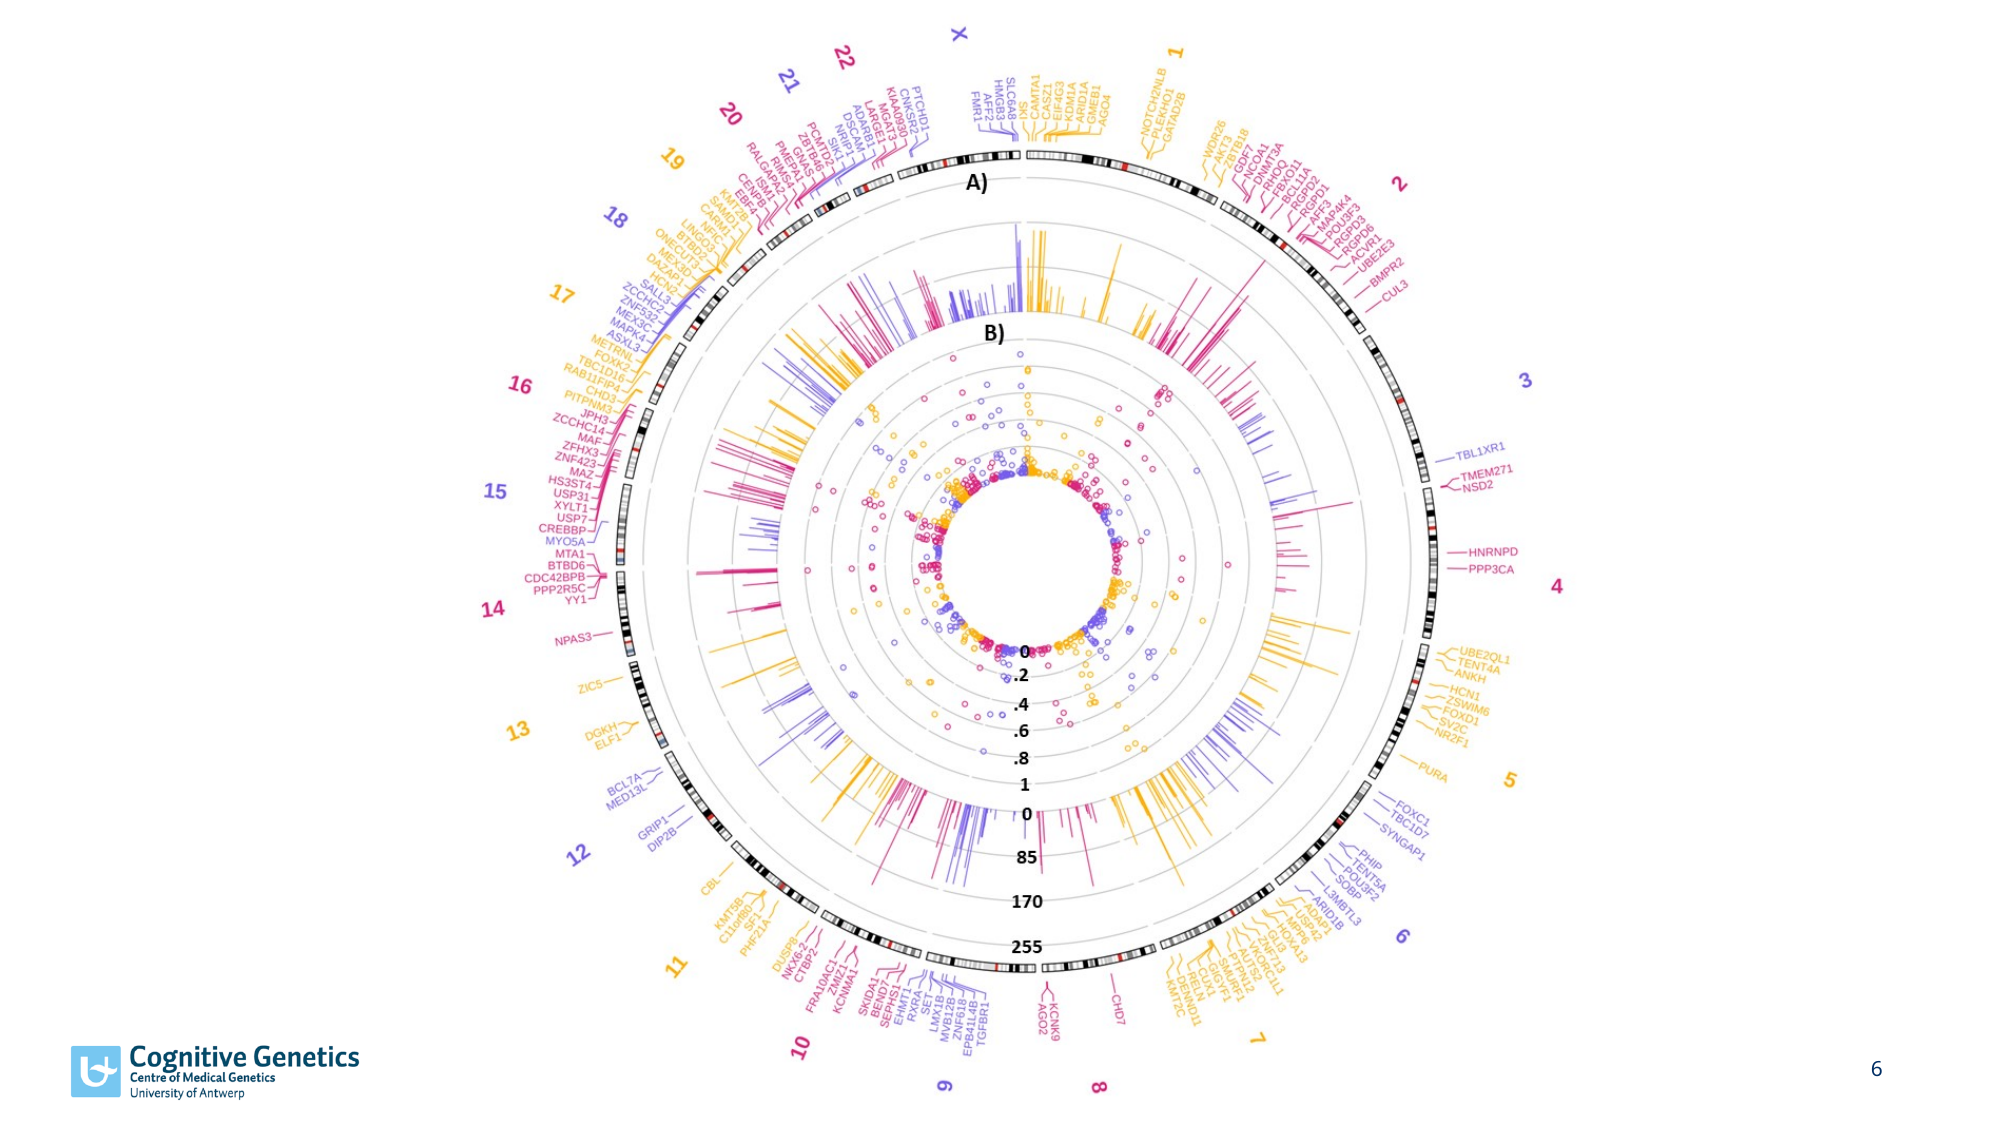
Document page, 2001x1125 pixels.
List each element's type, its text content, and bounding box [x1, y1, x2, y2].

picture [64, 1037, 365, 1107]
picture [462, 0, 1592, 1125]
slide_number 6 [1597, 1039, 1898, 1100]
